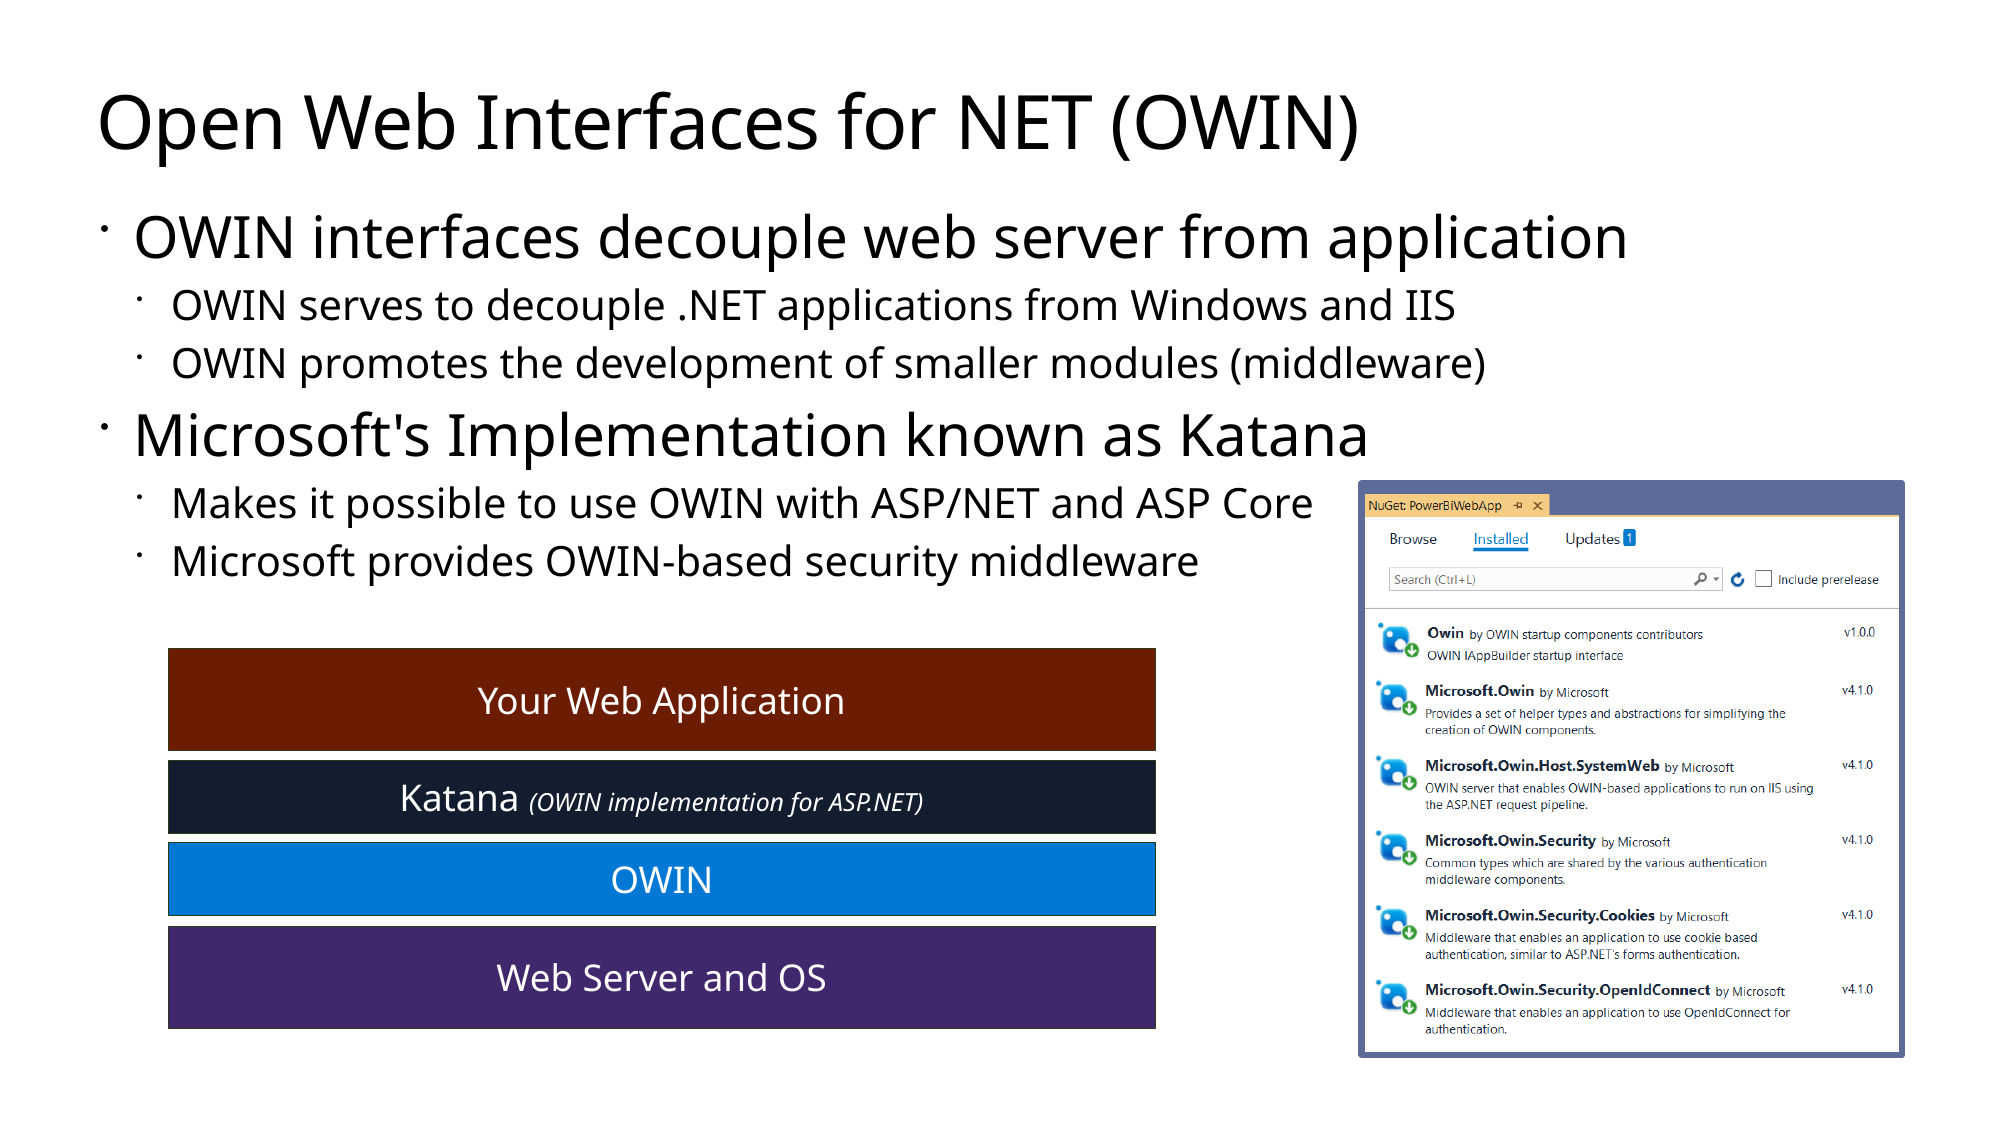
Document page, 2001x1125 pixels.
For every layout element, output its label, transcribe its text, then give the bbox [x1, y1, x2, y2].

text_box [167, 647, 1156, 1029]
title Open Web Interfaces for NET (OWIN) [96, 75, 1904, 166]
list OWIN interfaces decouple web server from application OWIN serves to decouple .NET applications from Windows and IIS OWIN promotes the development of smaller modules (middleware) Microsoft's Implementation known as Katana Makes it possible to use OWIN with ASP/NET and ASP Core Microsoft provides OWIN-based security middleware [95, 200, 1904, 1029]
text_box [1358, 483, 1904, 1056]
